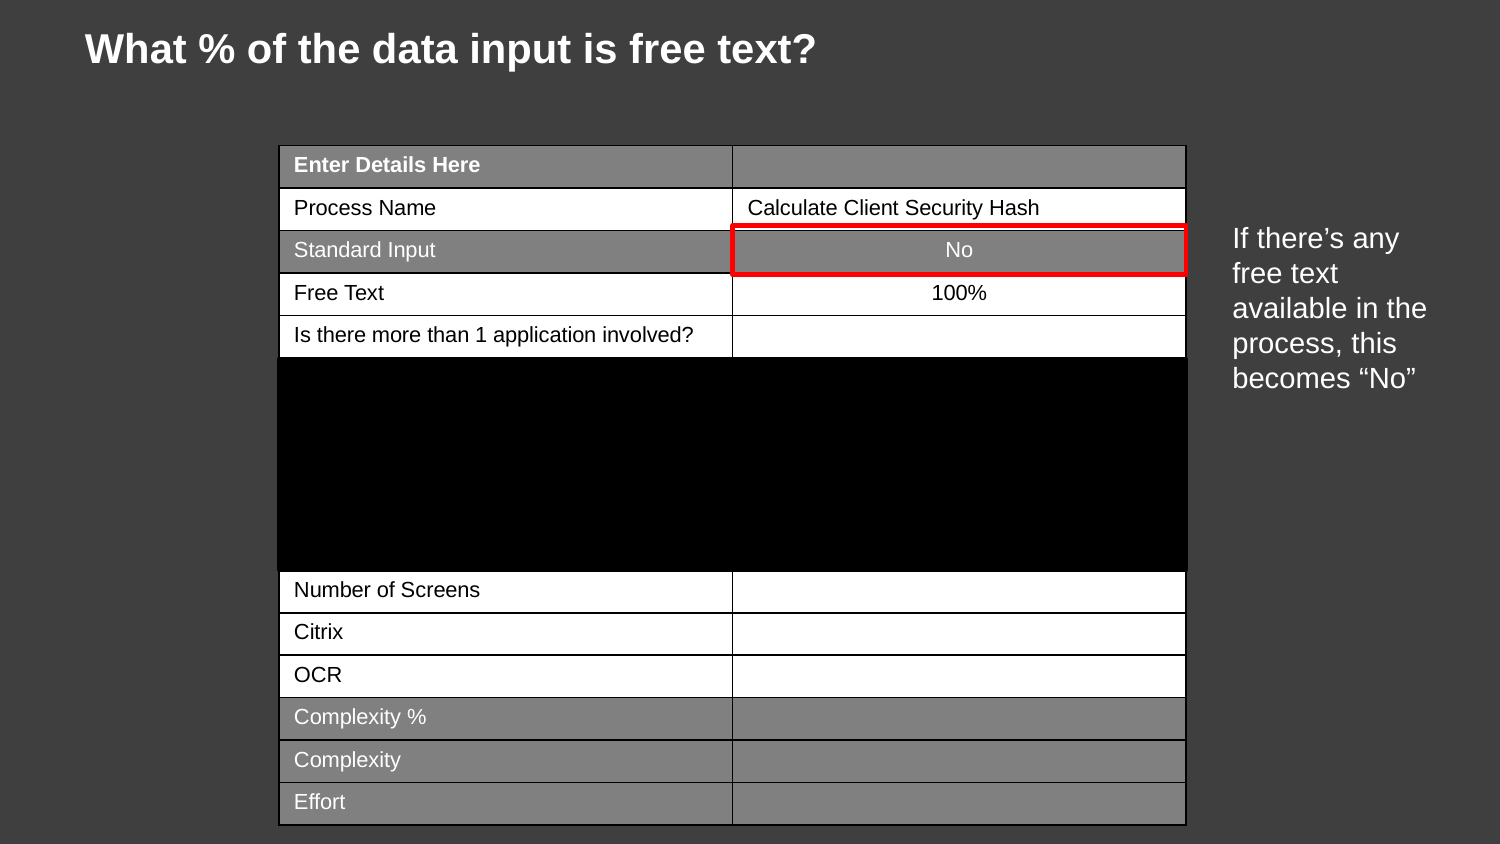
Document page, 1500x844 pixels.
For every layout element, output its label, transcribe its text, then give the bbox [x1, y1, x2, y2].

table_cell [733, 698, 1185, 739]
table_cell Standard Input [280, 231, 730, 272]
table_cell Calculate Client Security Hash [733, 189, 1185, 223]
table_cell [733, 656, 1185, 697]
table_cell Is there more than 1 application involved? [280, 316, 732, 357]
text_box If there’s any free text available in the process, this becomes “No” [1217, 211, 1465, 402]
table_cell [733, 783, 1185, 824]
text_box [730, 223, 1188, 277]
table_cell [733, 741, 1185, 782]
table_cell [733, 614, 1185, 654]
text_box What % of the data input is free text? [51, 7, 1449, 94]
text_box [277, 357, 1188, 572]
table_header Enter Details Here [280, 146, 732, 187]
table_cell [733, 316, 1185, 357]
table_cell Complexity % [280, 698, 732, 739]
table_cell Free Text [280, 274, 732, 315]
table_cell Citrix [280, 614, 732, 654]
table_cell Process Name [280, 189, 732, 230]
table_cell 100% [733, 277, 1185, 315]
table_cell [733, 572, 1185, 612]
table_cell Complexity [280, 741, 732, 782]
table_cell Number of Screens [280, 572, 732, 612]
table_cell Effort [280, 783, 732, 824]
table_cell OCR [280, 656, 732, 697]
table_header [733, 146, 1185, 187]
